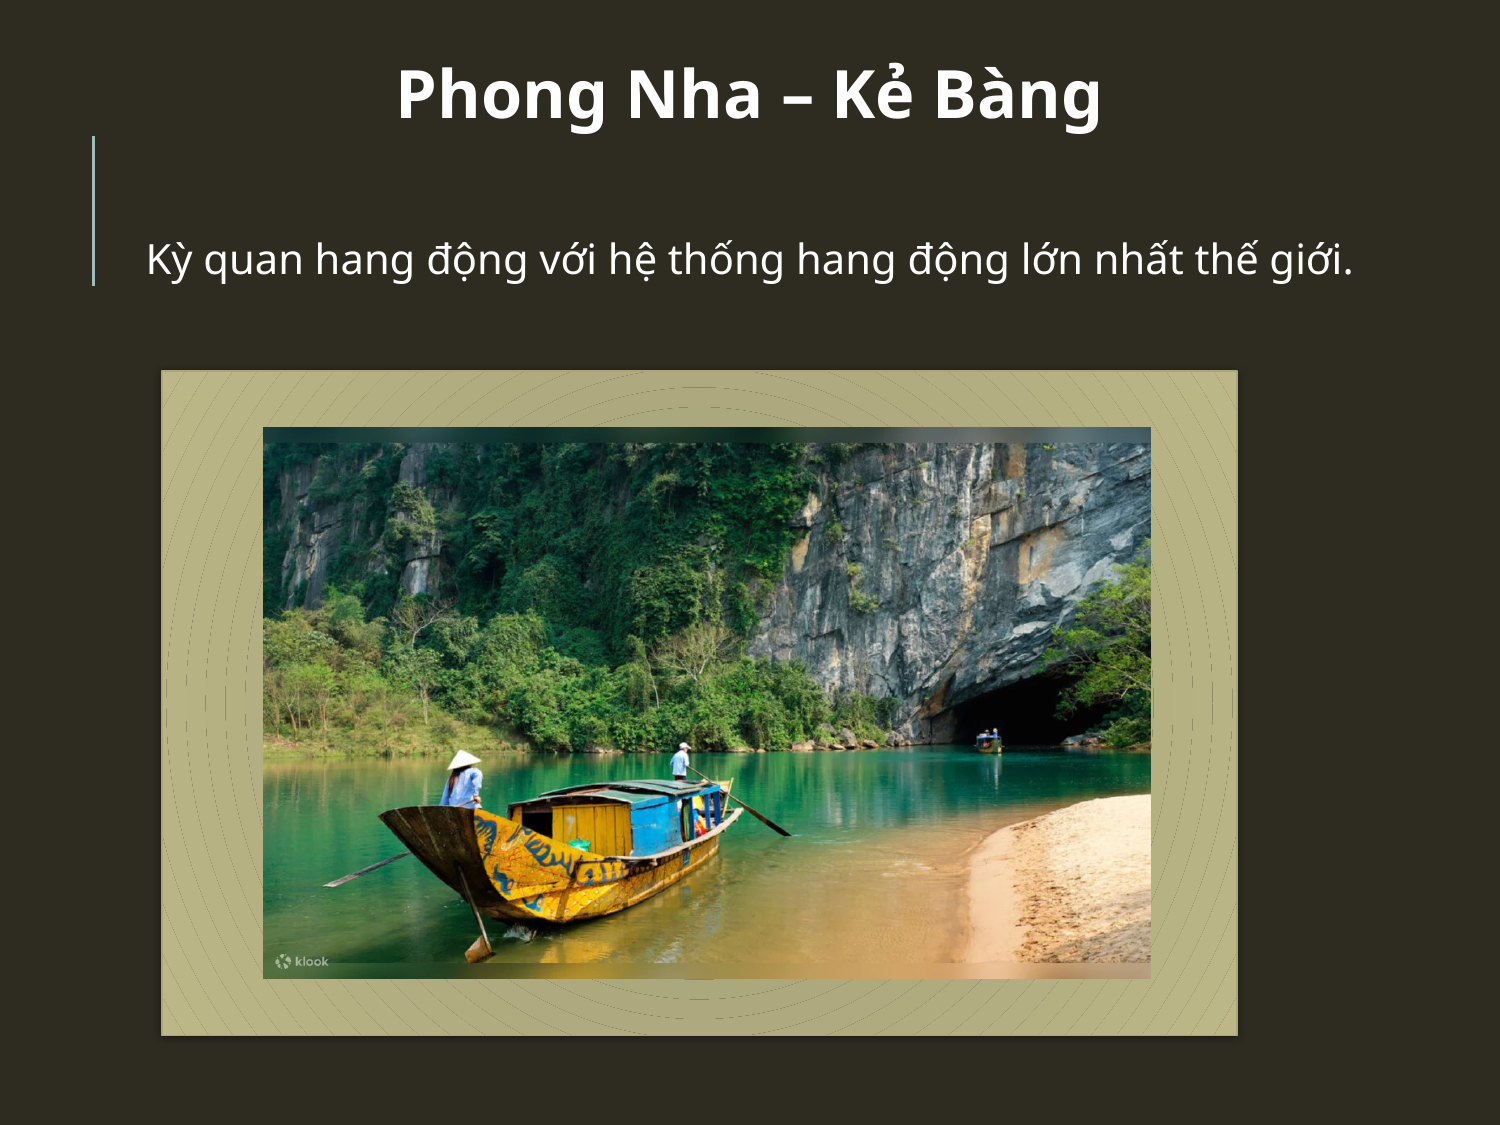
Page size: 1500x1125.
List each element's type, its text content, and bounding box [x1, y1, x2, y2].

text_box Kỳ quan hang động với hệ thống hang động lớn nhất thế giới. [130, 224, 1370, 290]
text_box Phong Nha – Kẻ Bàng [380, 44, 1120, 140]
picture [262, 427, 1151, 979]
text_box [161, 370, 1238, 1036]
